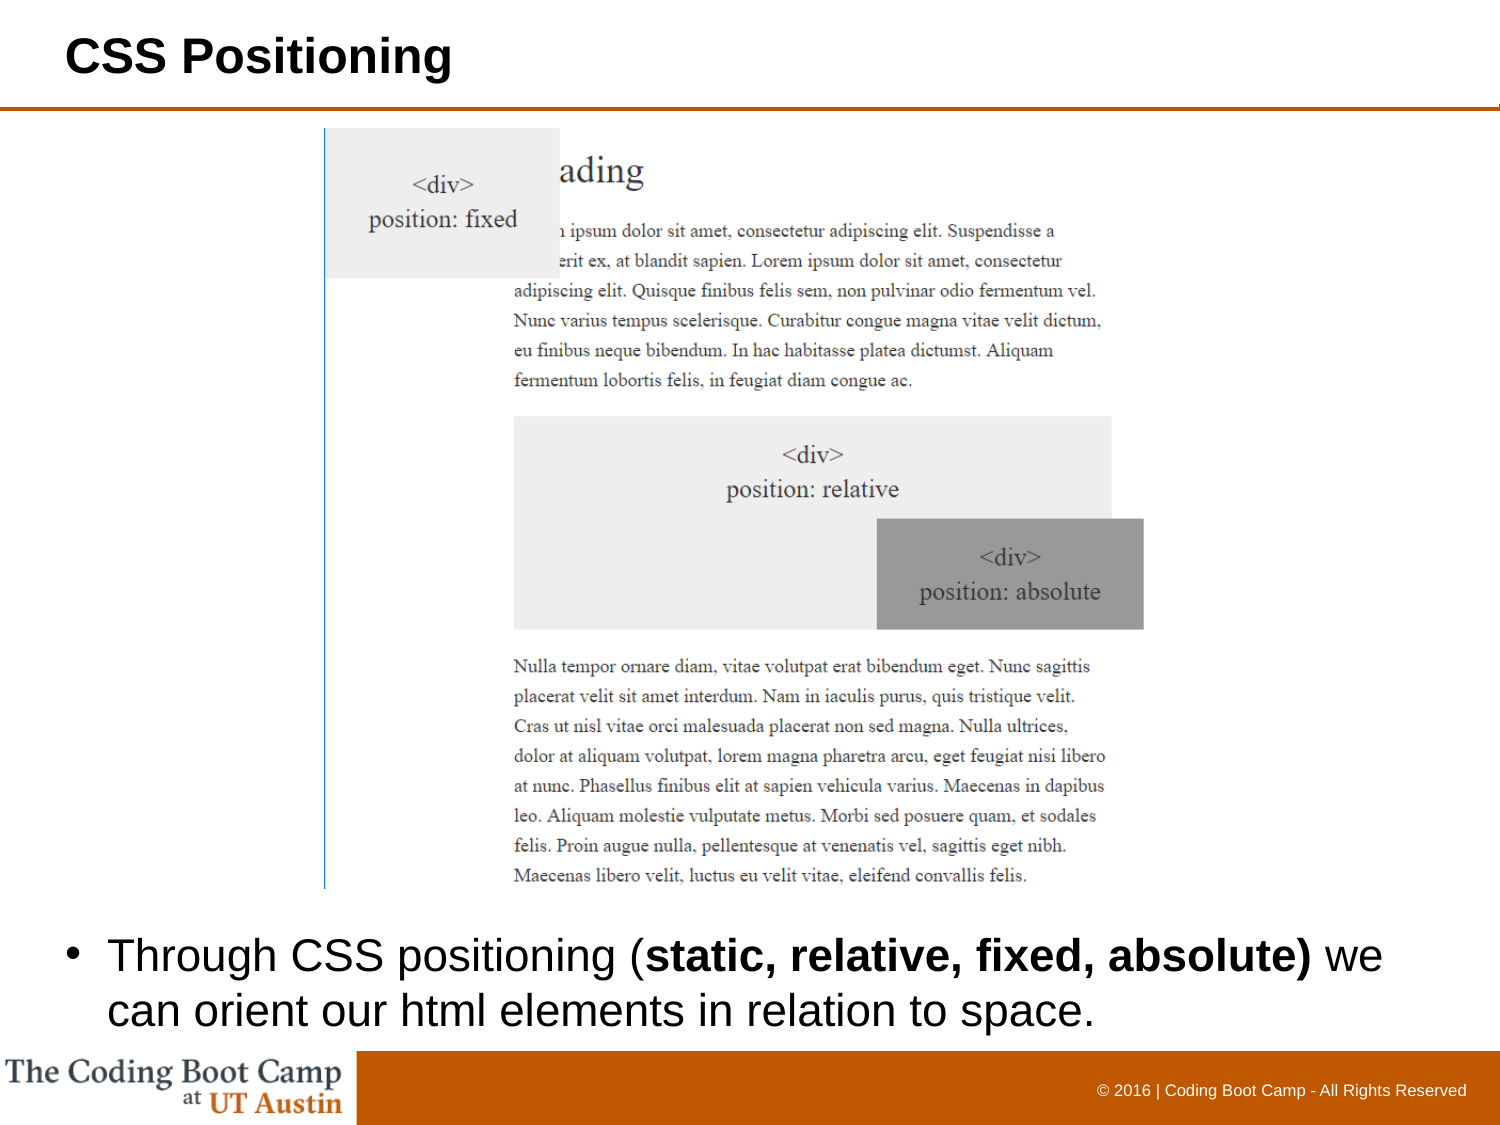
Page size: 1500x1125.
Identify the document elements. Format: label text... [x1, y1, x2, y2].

picture [0, 1050, 357, 1125]
text_box [0, 0, 1500, 108]
text_box CSS Positioning [50, 16, 913, 91]
picture [324, 128, 1259, 889]
text_box Through CSS positioning (static, relative, fixed, absolute) we can orient our html elements in relation to space. [49, 910, 1463, 1050]
